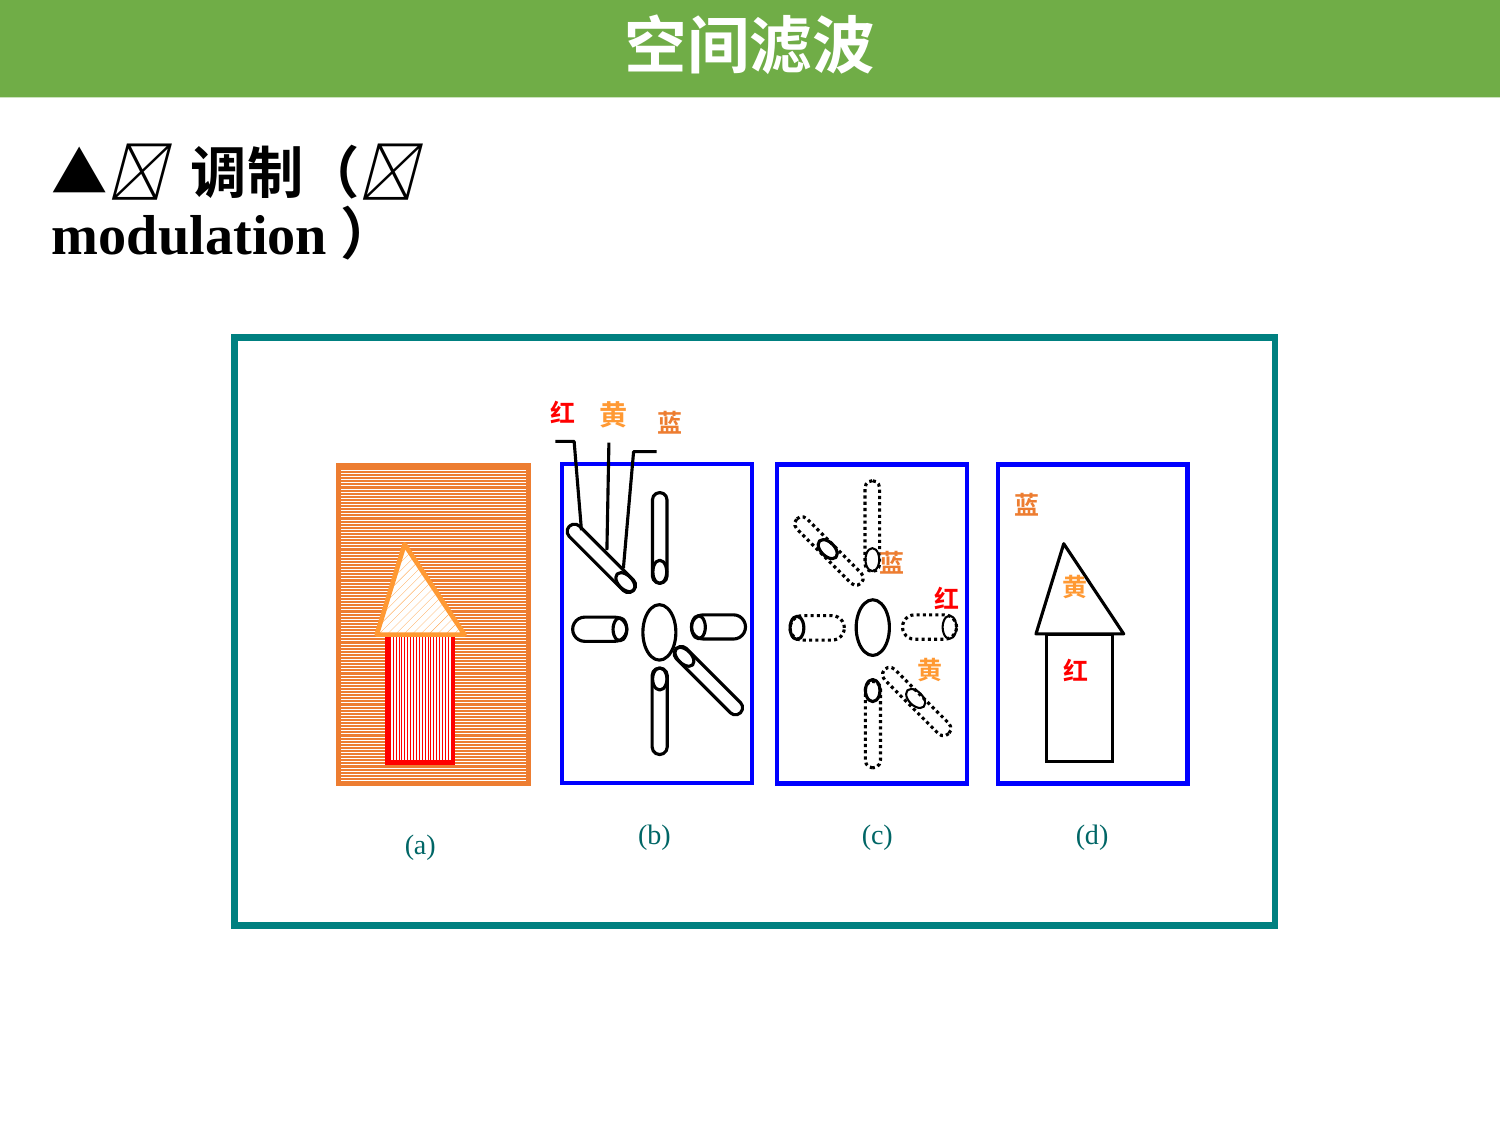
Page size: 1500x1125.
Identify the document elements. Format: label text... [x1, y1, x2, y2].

text_box 空间滤波 [0, 0, 1500, 98]
title ▲ 调制（ modulation） [36, 163, 716, 248]
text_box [234, 337, 1275, 947]
